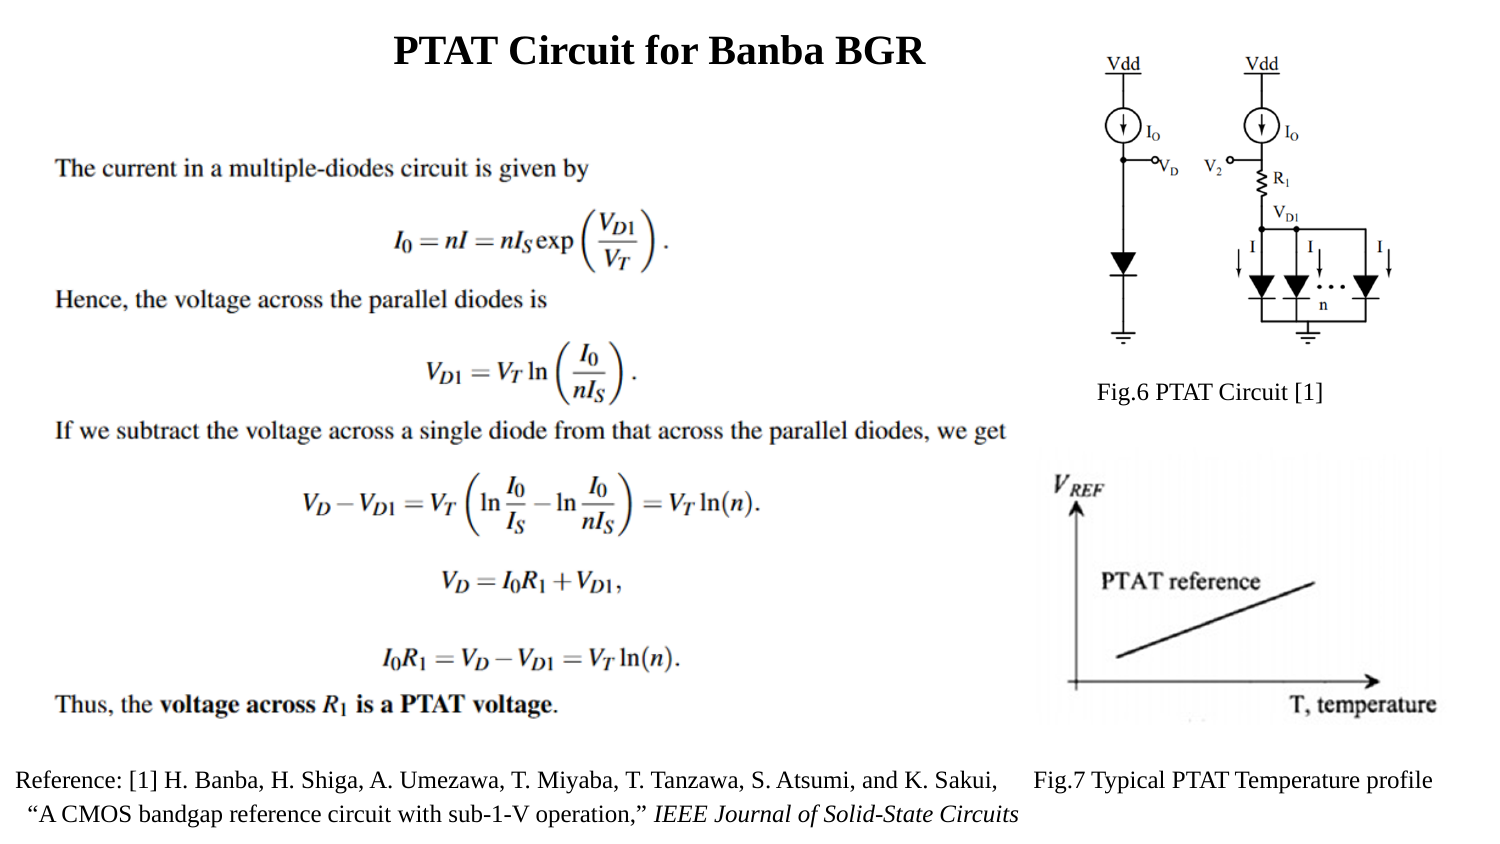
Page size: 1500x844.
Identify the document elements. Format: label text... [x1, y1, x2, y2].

picture [30, 34, 1468, 737]
text_box PTAT Circuit for Banba BGR [378, 0, 1005, 141]
text_box Fig.6 PTAT Circuit [1] [1081, 356, 1500, 421]
text_box Reference: [1] H. Banba, H. Shiga, A. Umezawa, T. Miyaba, T. Tanzawa, S. Atsumi, and K. Sakui, “A CMOS bandgap reference circuit with sub-1-V operation,” IEEE Journal of Solid-State Circuits [0, 744, 1500, 843]
